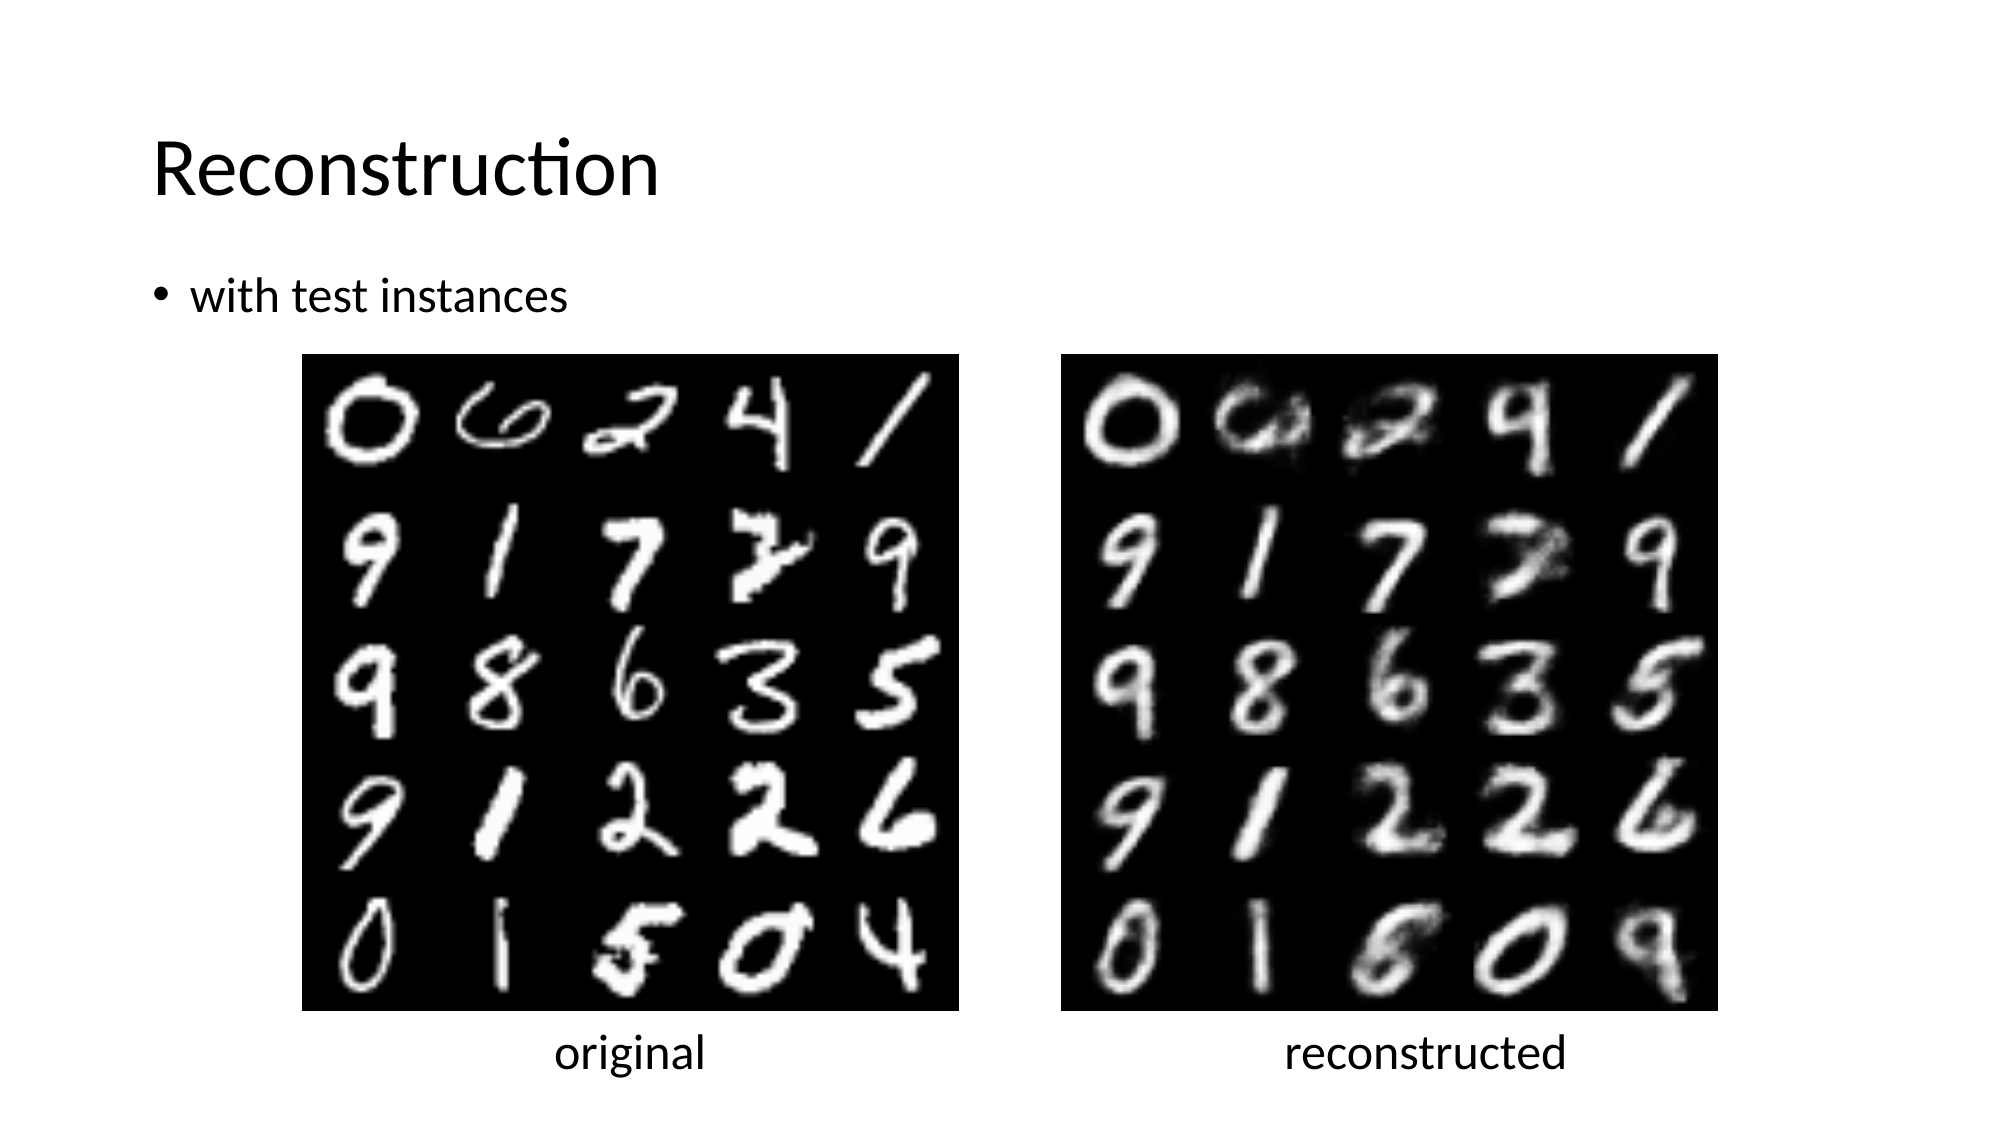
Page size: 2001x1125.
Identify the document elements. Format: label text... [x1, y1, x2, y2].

picture [302, 354, 959, 1011]
text_box original [506, 1018, 754, 1112]
list with test instances [137, 261, 1863, 355]
picture [1061, 354, 1718, 1011]
title Reconstruction [137, 59, 1863, 261]
text_box reconstructed [1265, 1018, 1587, 1112]
